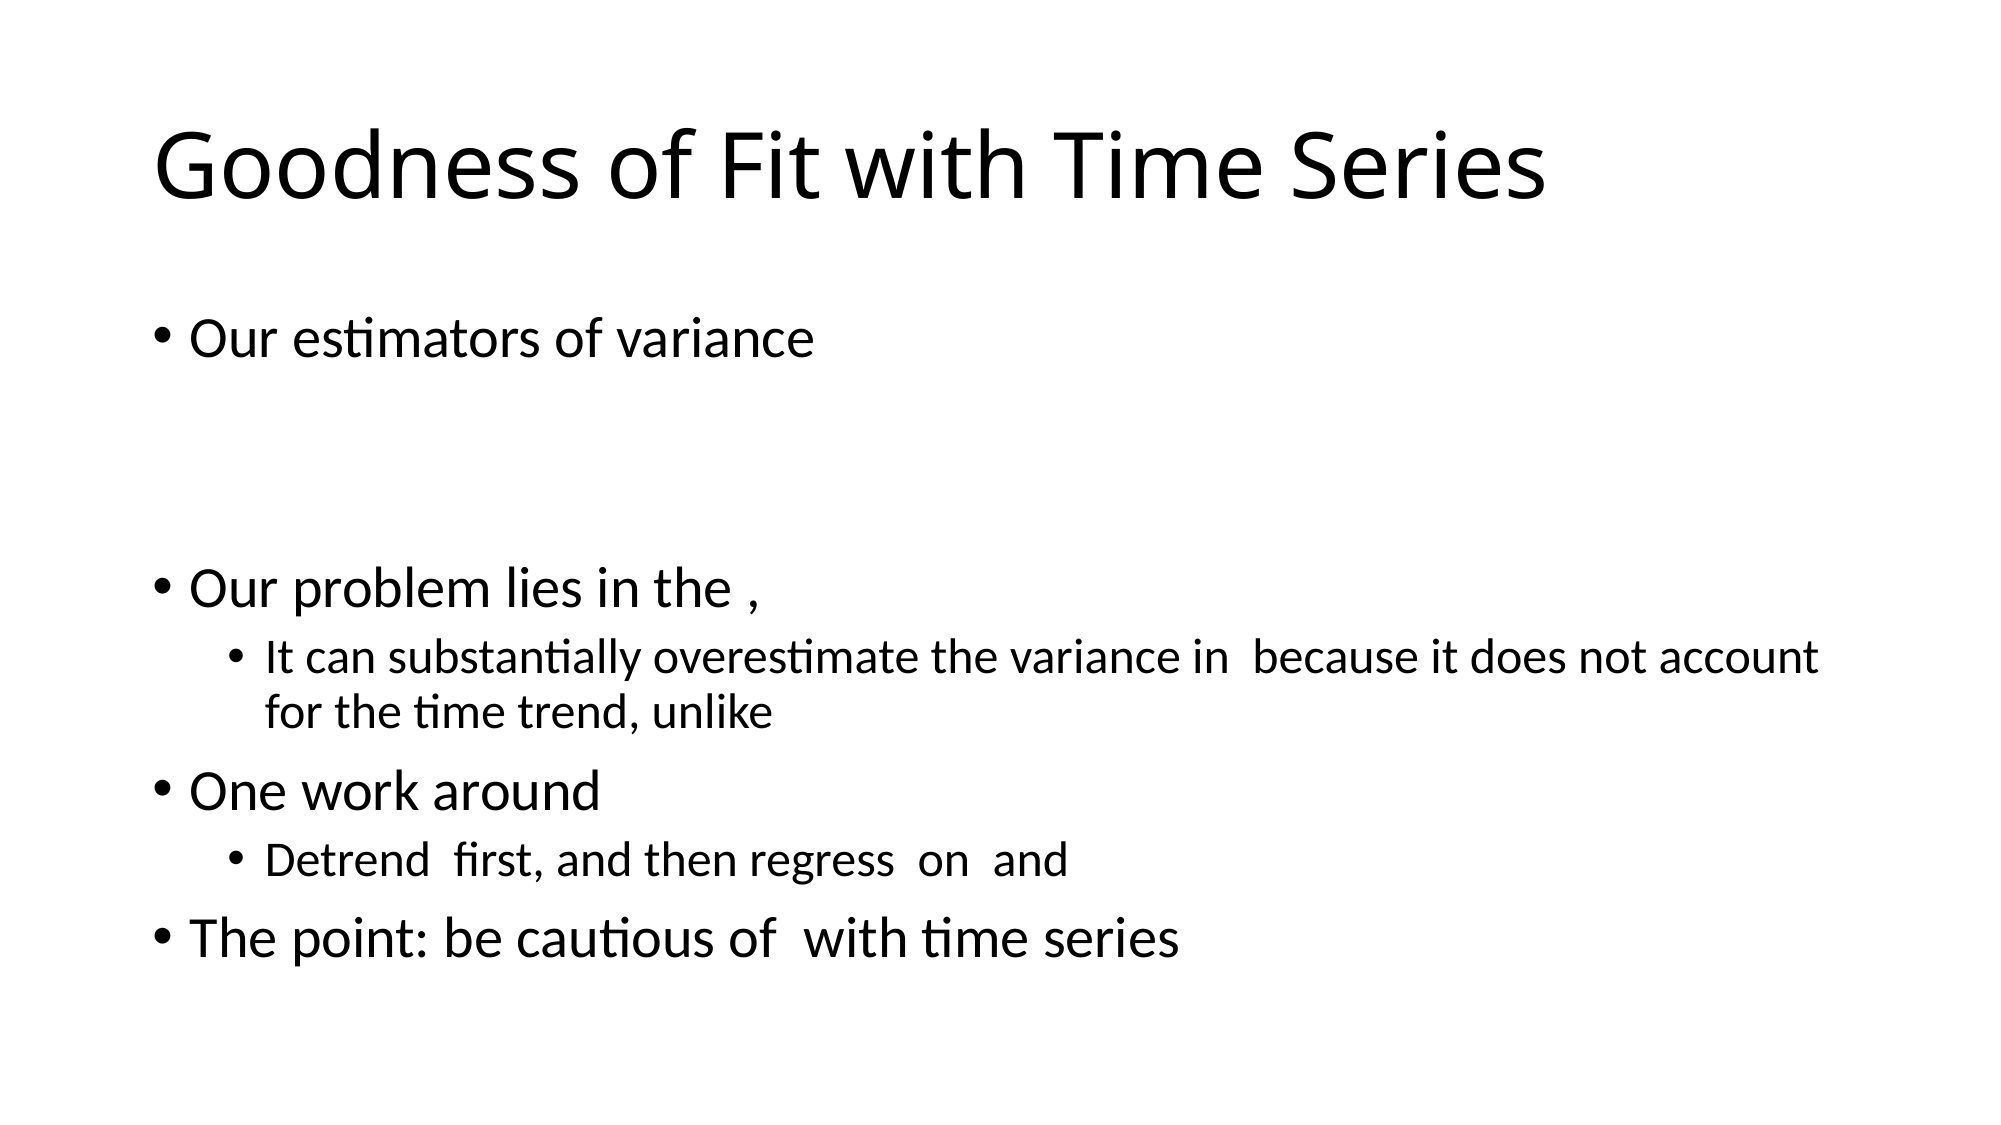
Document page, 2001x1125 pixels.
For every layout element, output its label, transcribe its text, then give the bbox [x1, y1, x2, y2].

title Goodness of Fit with Time Series [137, 59, 1863, 278]
